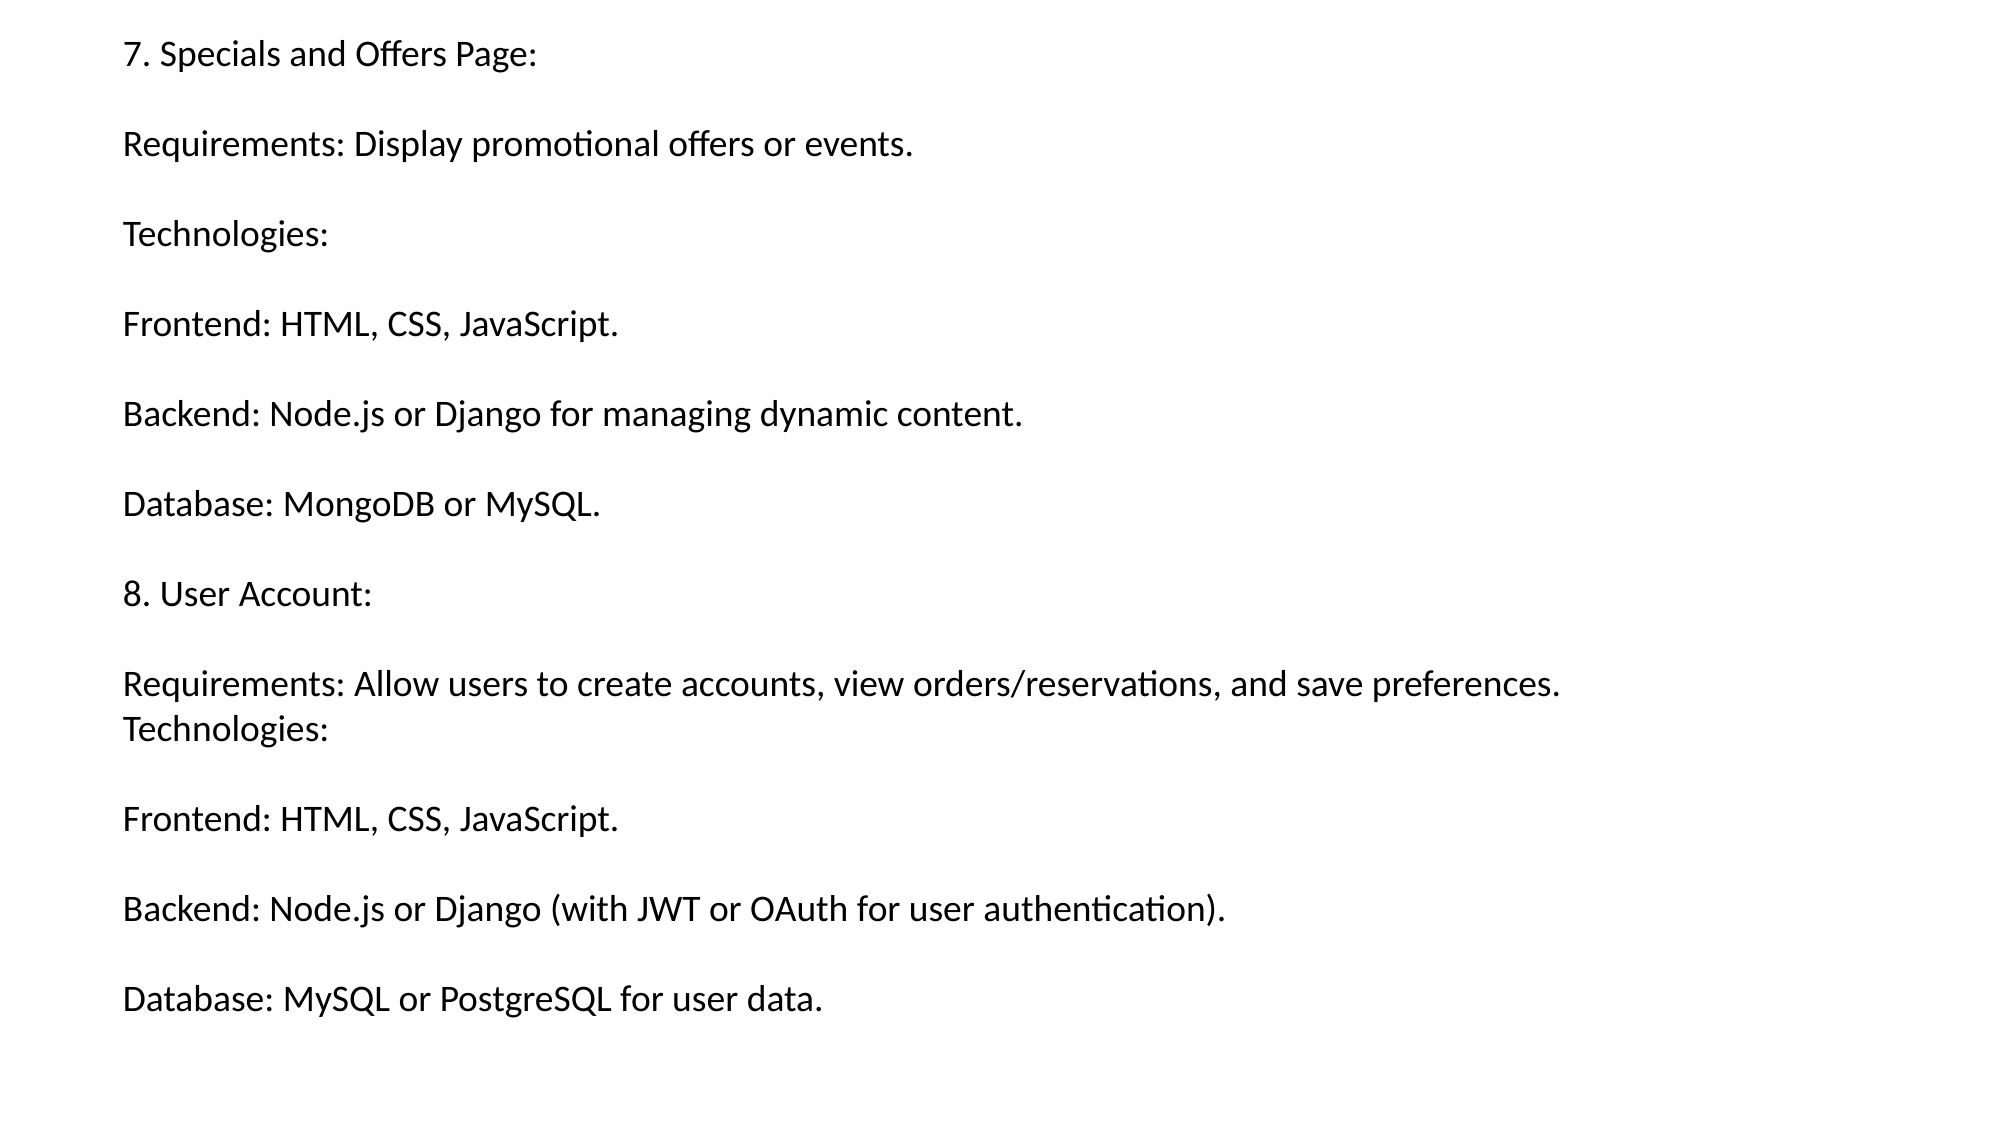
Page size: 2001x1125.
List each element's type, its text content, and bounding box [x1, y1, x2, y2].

text_box 7. Specials and Offers Page: Requirements: Display promotional offers or events. Technologies: Frontend: HTML, CSS, JavaScript. Backend: Node.js or Django for managing dynamic content. Database: MongoDB or MySQL. 8. User Account: Requirements: Allow users to create accounts, view orders/reservations, and save preferences. Technologies: Frontend: HTML, CSS, JavaScript. Backend: Node.js or Django (with JWT or OAuth for user authentication). Database: MySQL or PostgreSQL for user data. [108, 21, 1614, 1027]
